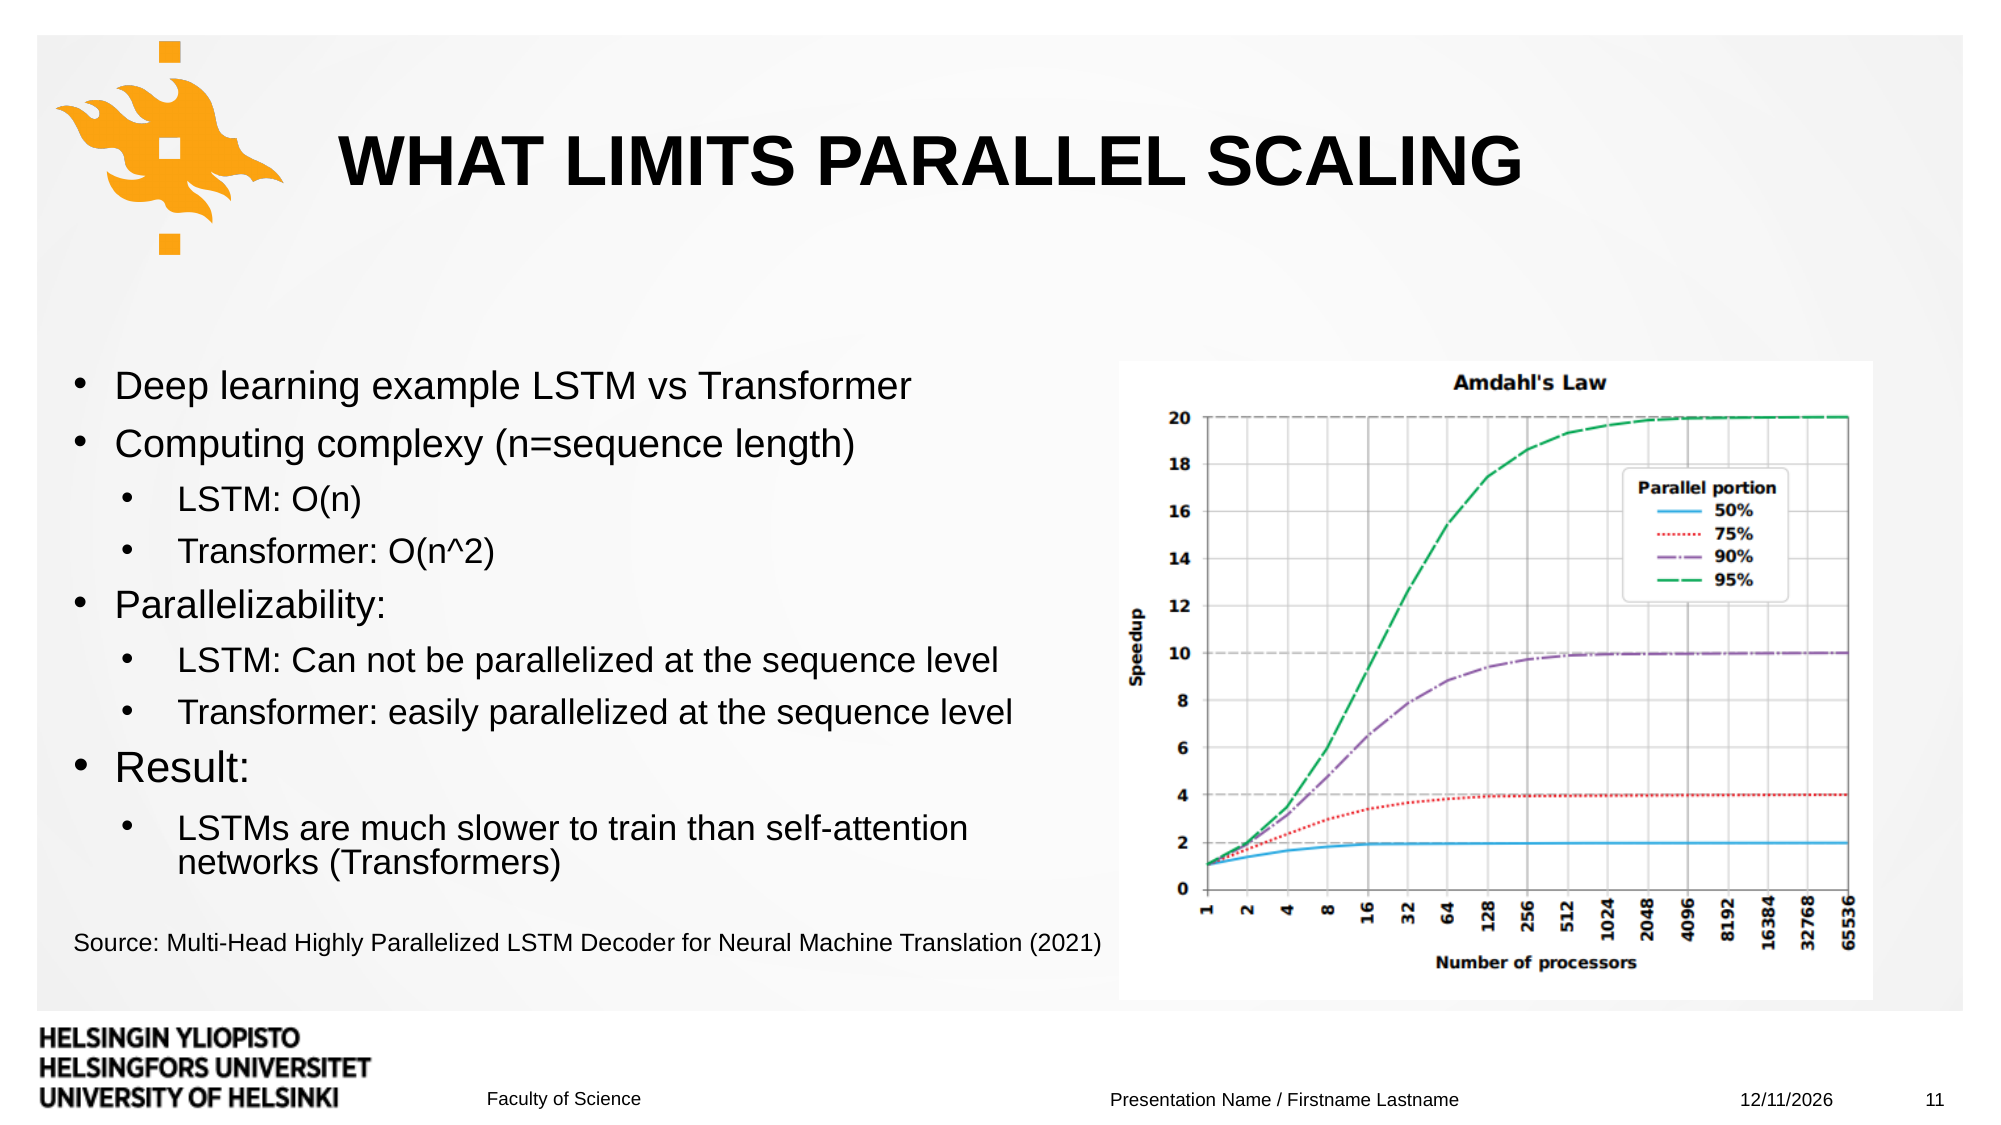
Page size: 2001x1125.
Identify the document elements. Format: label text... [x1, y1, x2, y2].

picture [34, 20, 1963, 1011]
title What limits parallel scaling [338, 131, 1934, 291]
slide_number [1725, 1015, 1833, 1110]
footer Presentation Name / Firstname Lastname [1110, 1015, 1725, 1110]
picture [34, 1023, 377, 1113]
list Deep learning example LSTM vs Transformer Computing complexy (n=sequence length) LSTM: O(n) Transformer: O(n^2) Parallelizability: LSTM: Can not be parallelized at the sequence level Transformer: easily parallelized at the sequence level Result: LSTMs are much slower to train than self-attention networks (Transformers) Source: Multi-Head Highly Parallelized LSTM Decoder for Neural Machine Translation (2021) [42, 361, 1118, 1000]
slide_number 11 [1833, 1015, 1945, 1110]
